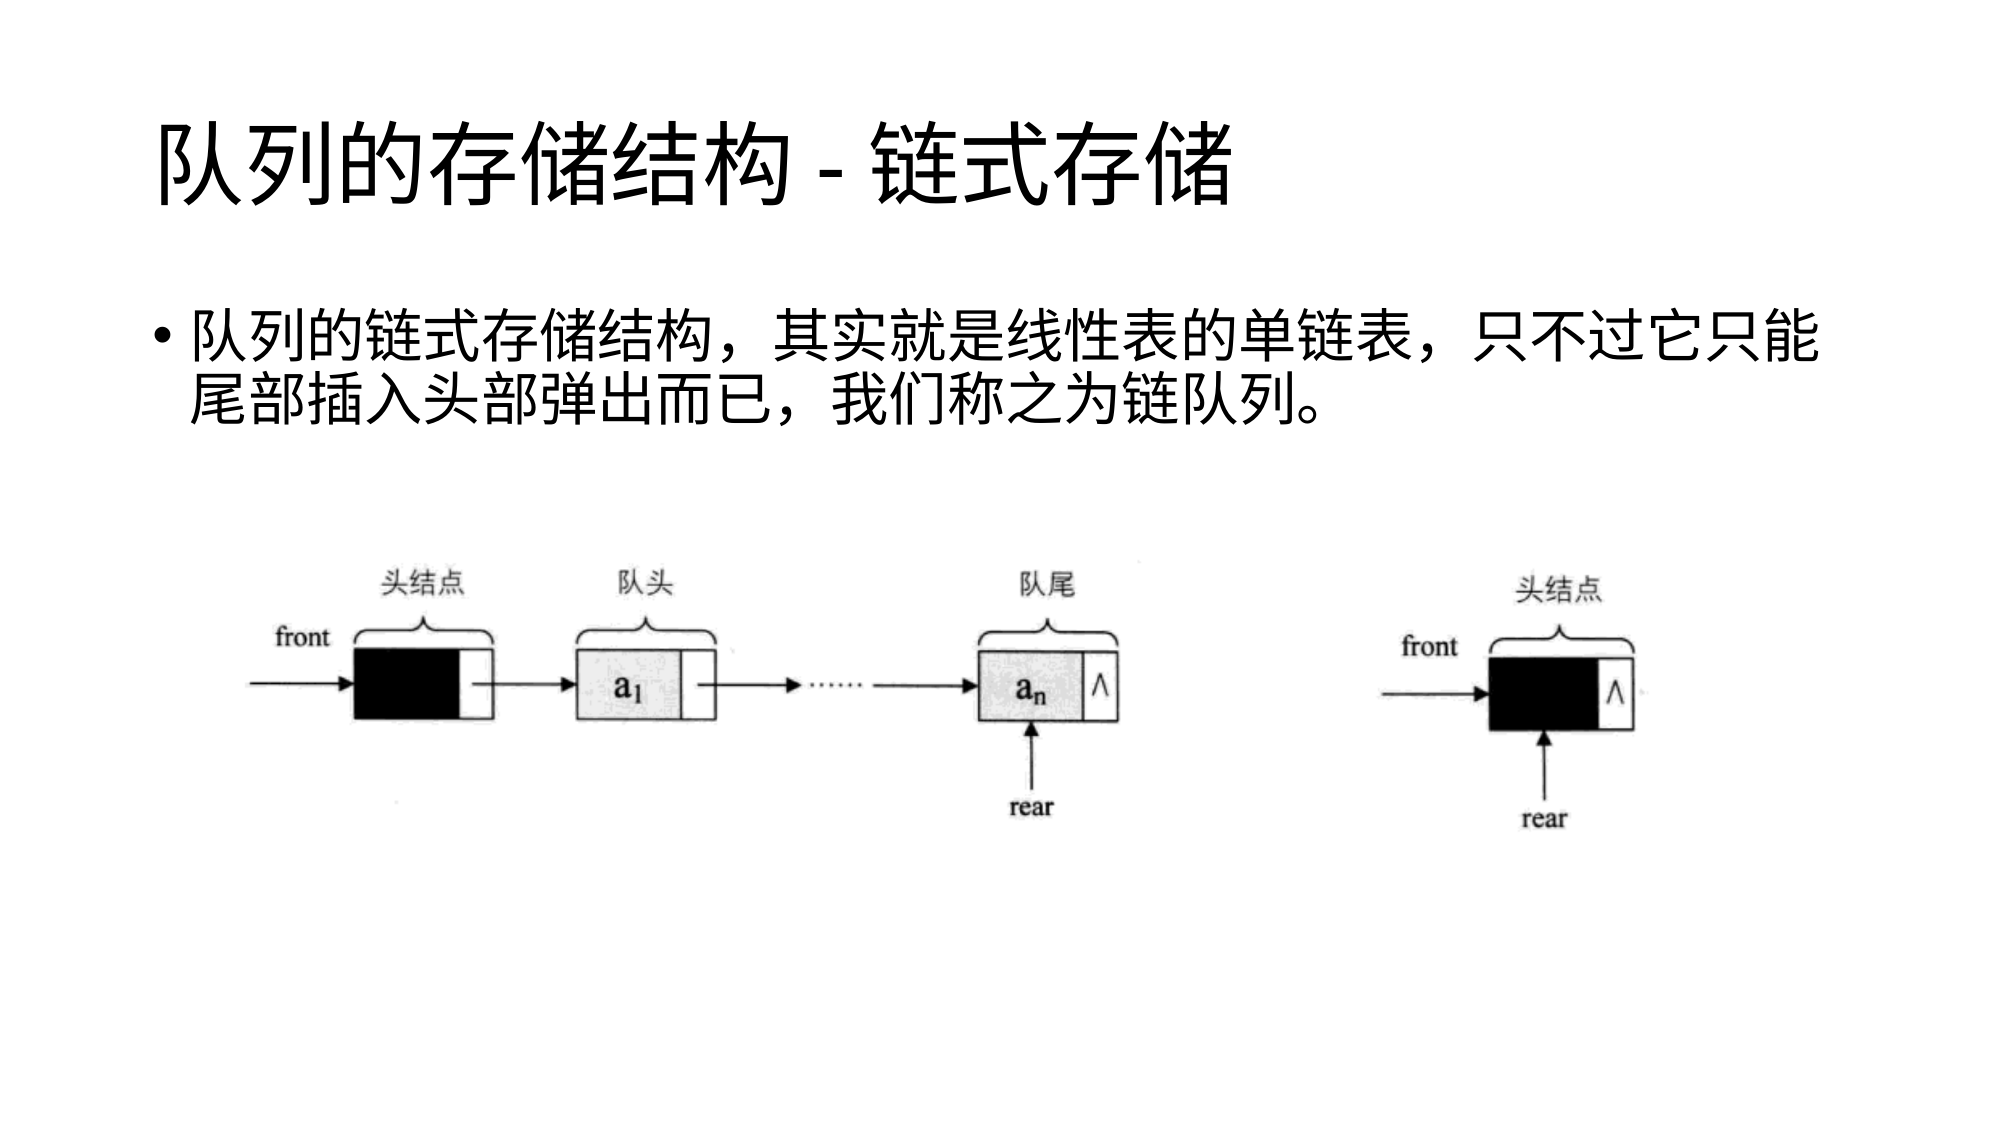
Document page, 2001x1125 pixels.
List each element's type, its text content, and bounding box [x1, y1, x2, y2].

picture [174, 555, 1245, 853]
list 队列的链式存储结构，其实就是线性表的单链表，只不过它只能尾部插入头部弹出而已，我们称之为链队列。 [137, 299, 1863, 489]
picture [1317, 564, 1701, 843]
title 队列的存储结构-链式存储 [137, 59, 1863, 278]
